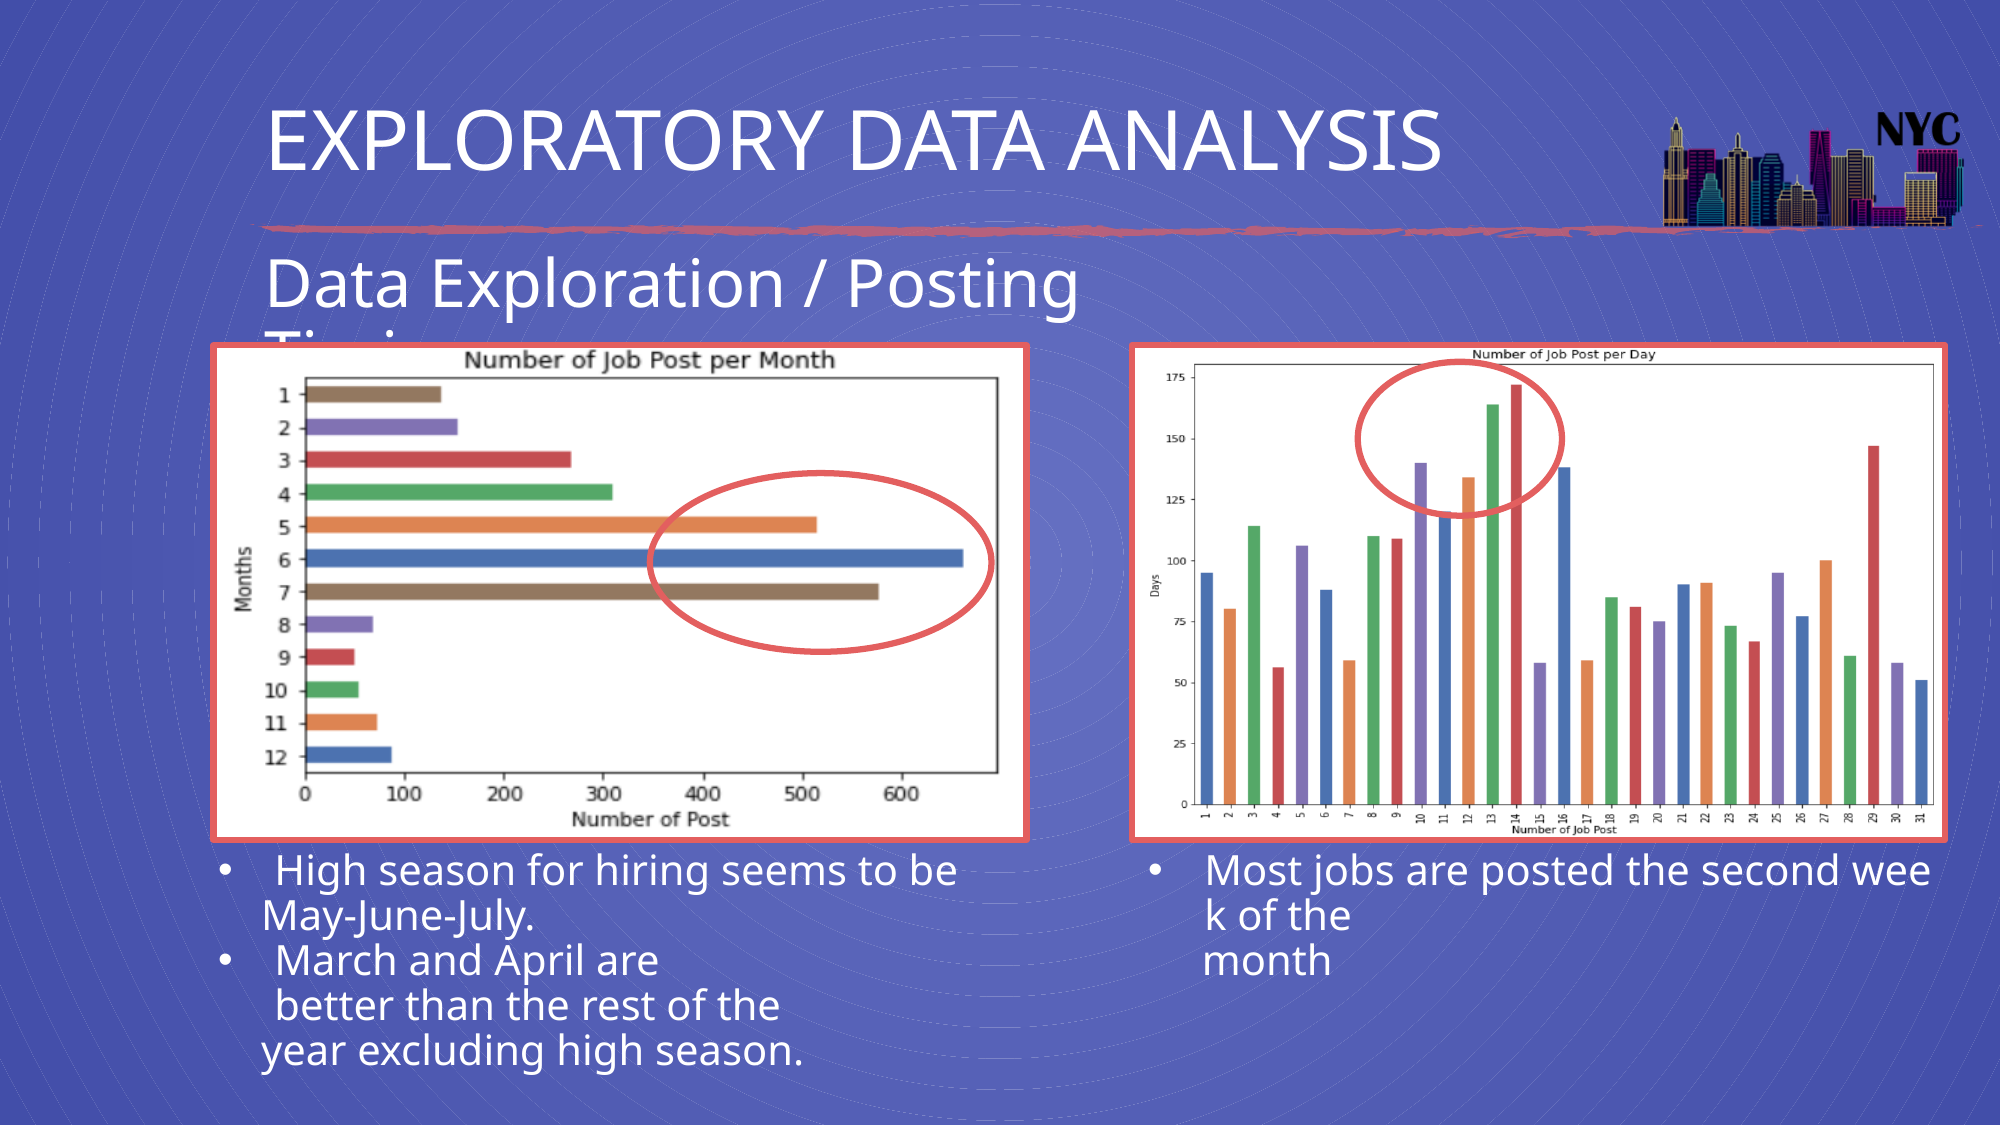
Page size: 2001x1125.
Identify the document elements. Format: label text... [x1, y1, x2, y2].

picture [1548, 75, 2001, 257]
picture [216, 348, 1024, 837]
picture [1134, 348, 1942, 837]
text_box Most jobs are posted the second week of the month [1133, 841, 1956, 1037]
text_box High season for hiring seems to be May-June-July. March and April are better than the rest of the year excluding high season. [203, 841, 1069, 1125]
title EXPLORATORY DATA ANALYSIS [249, 28, 1751, 196]
text_box Data Exploration / Posting Timing [249, 243, 1162, 402]
